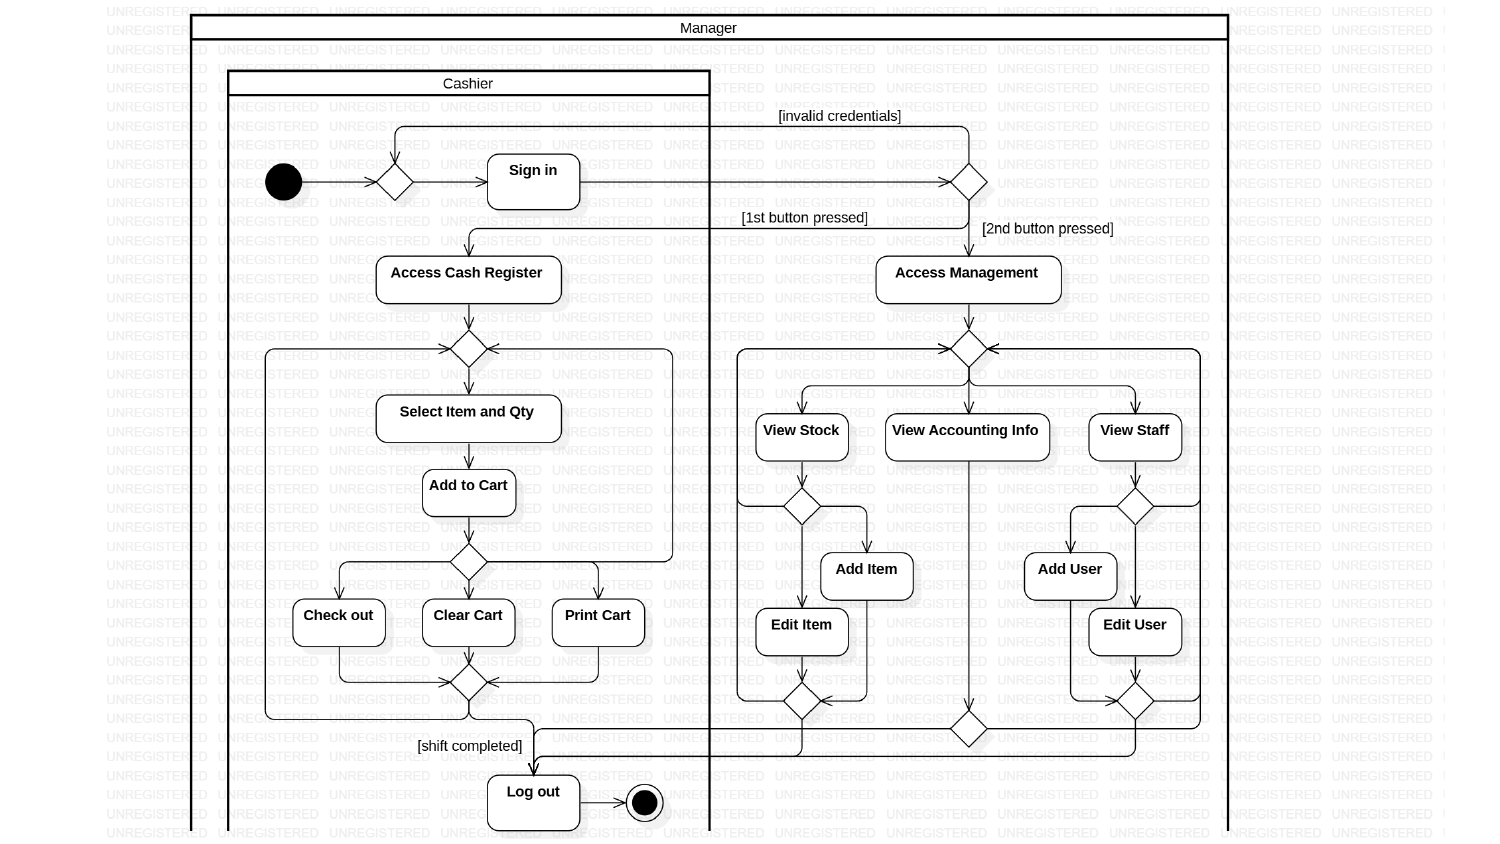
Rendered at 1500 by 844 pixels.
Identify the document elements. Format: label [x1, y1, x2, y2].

picture [106, 0, 1445, 844]
